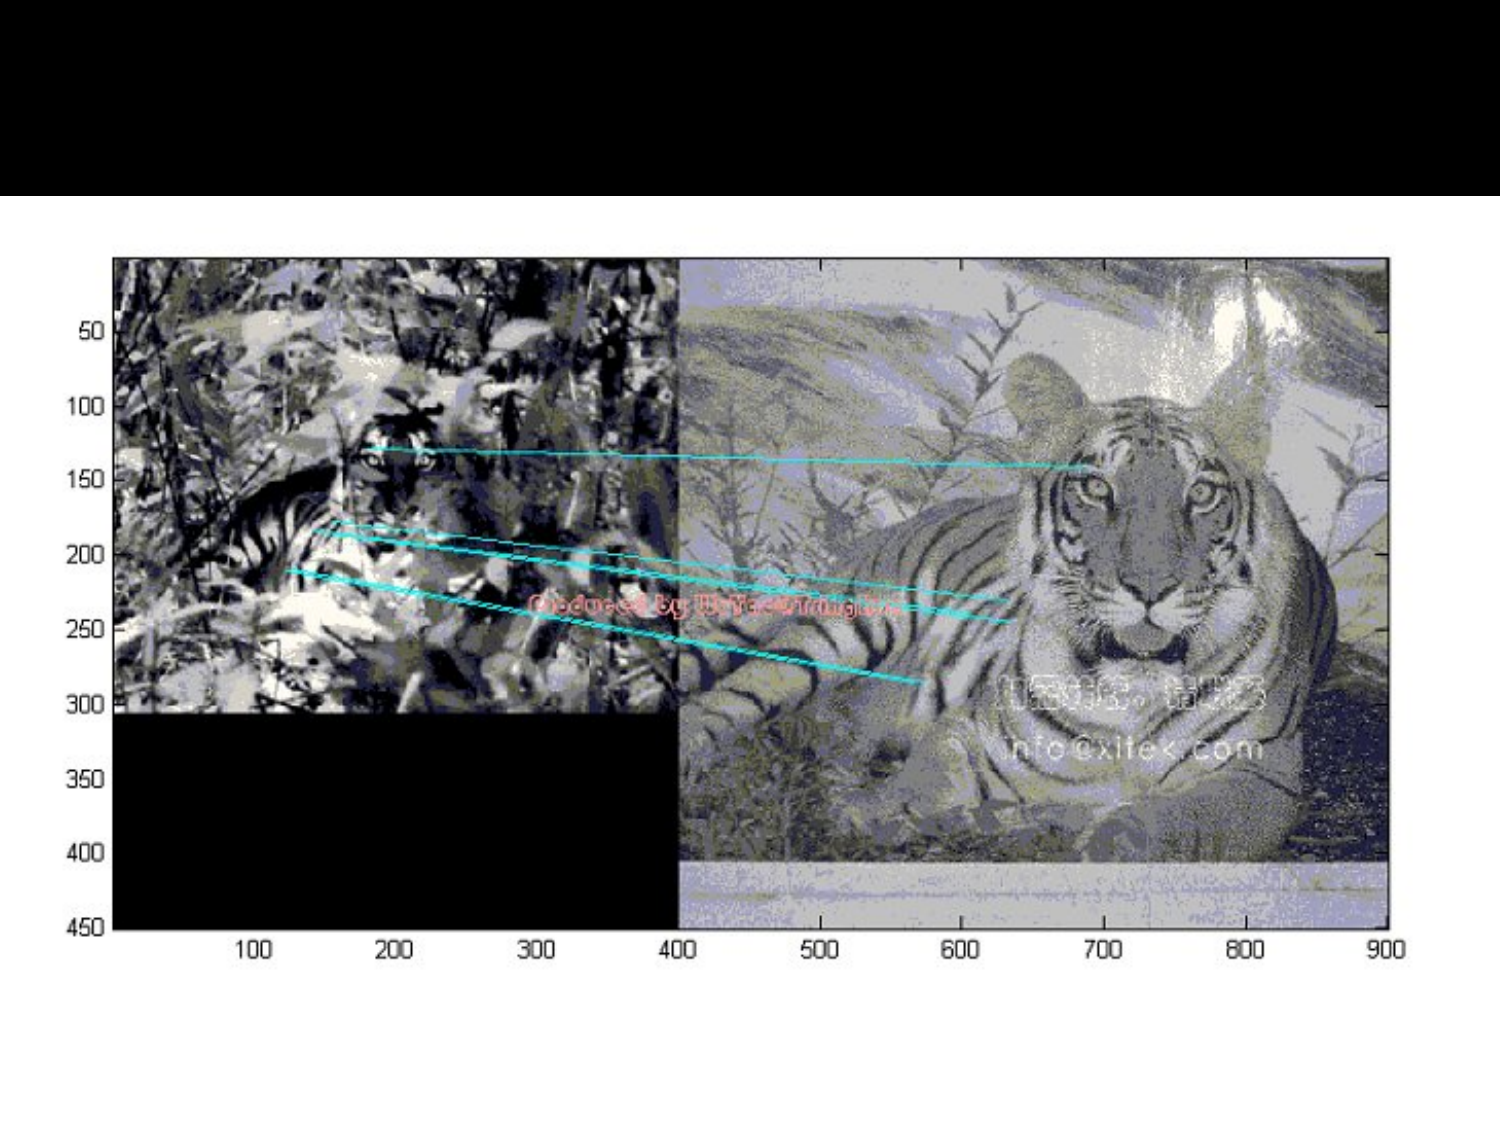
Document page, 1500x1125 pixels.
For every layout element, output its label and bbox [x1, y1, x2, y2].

picture [0, 196, 1500, 1019]
